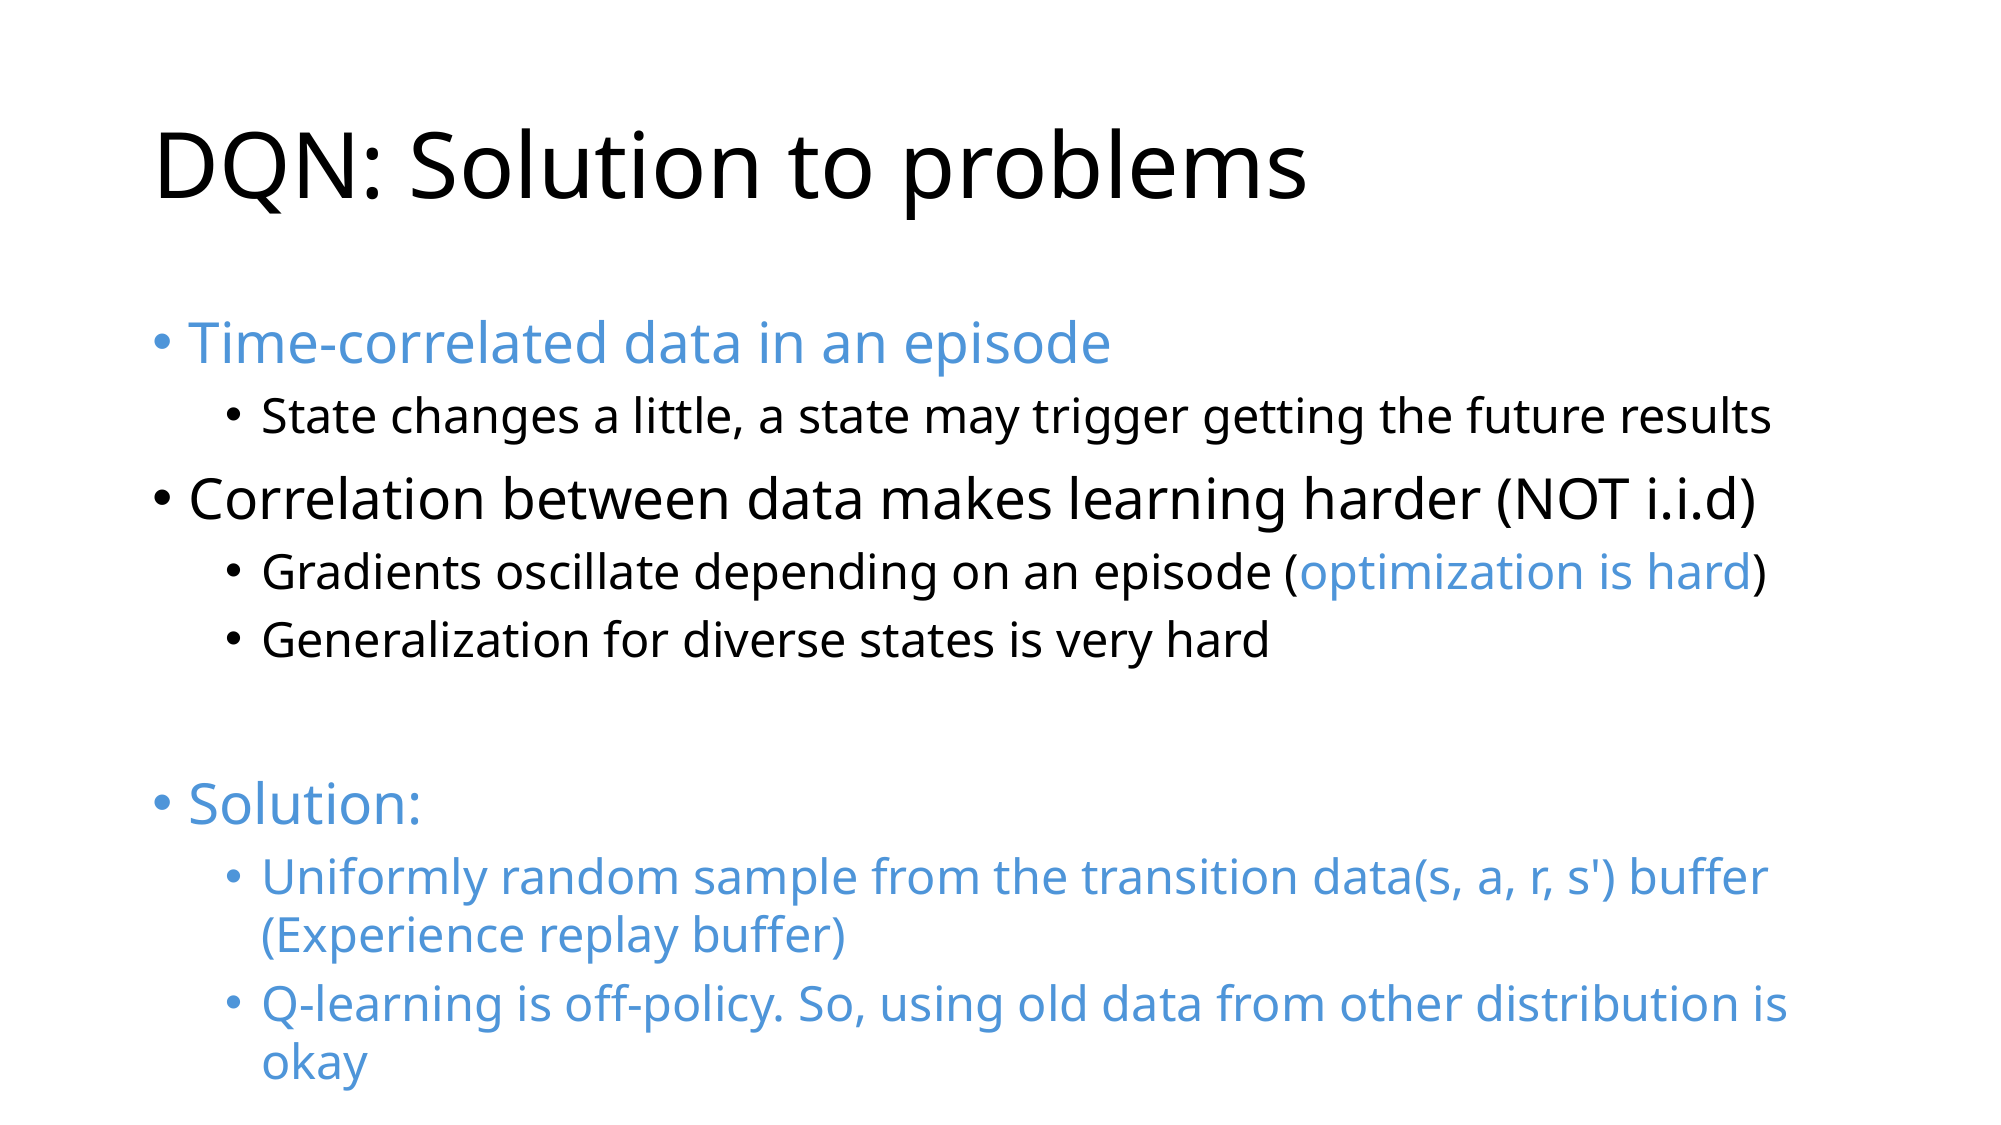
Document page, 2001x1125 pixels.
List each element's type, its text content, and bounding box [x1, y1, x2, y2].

title DQN: Solution to problems [137, 59, 1863, 278]
list Time-correlated data in an episode State changes a little, a state may trigger getting the future results Correlation between data makes learning harder (NOT i.i.d) Gradients oscillate depending on an episode (optimization is hard) Generalization for diverse states is very hard Solution: Uniformly random sample from the transition data(s, a, r, s') buffer (Experience replay buffer) Q-learning is off-policy. So, using old data from other distribution is okay [137, 299, 1863, 1104]
